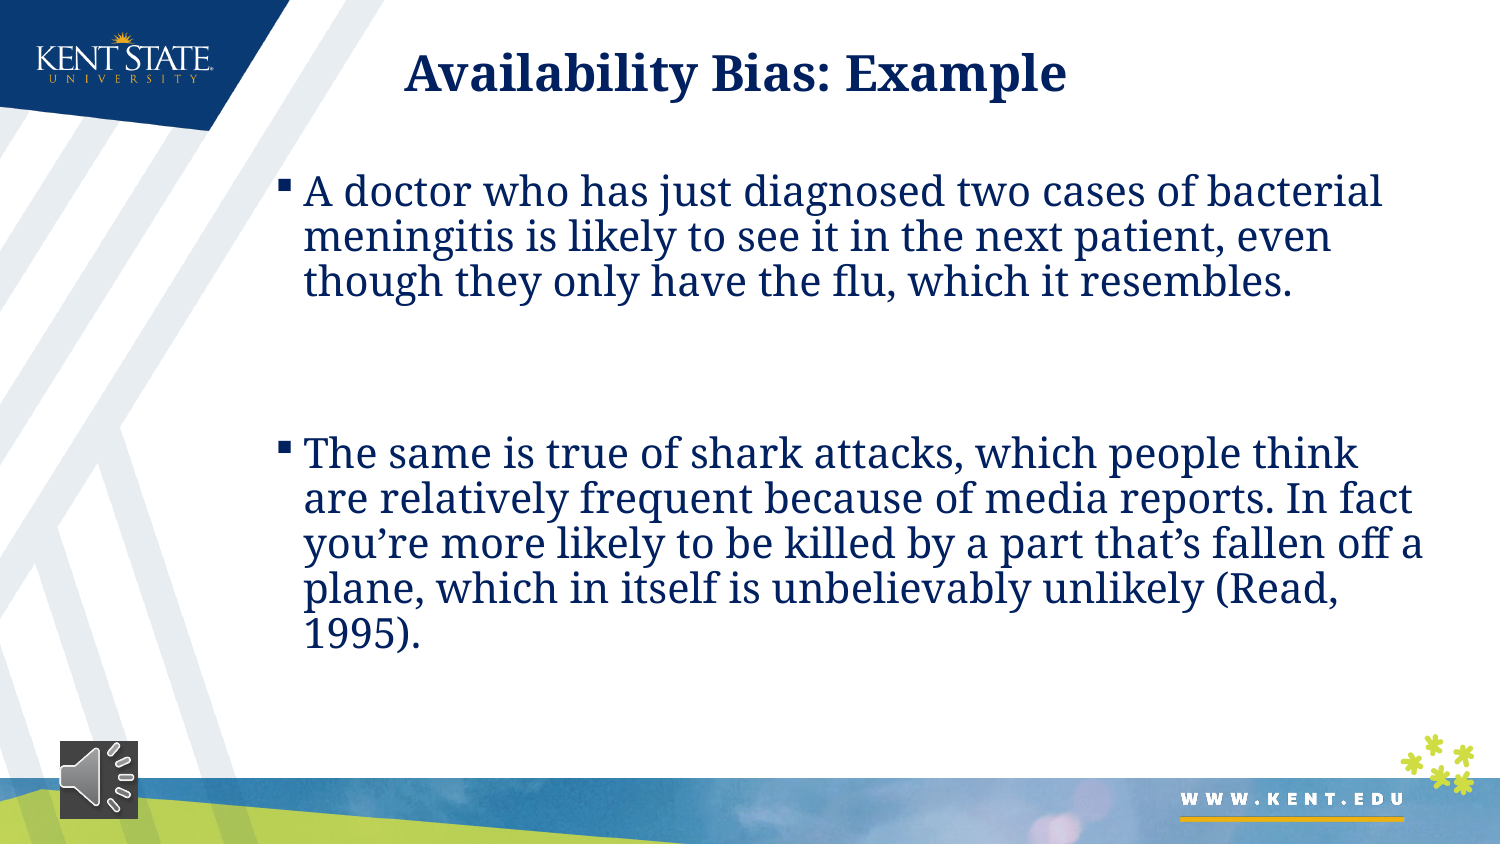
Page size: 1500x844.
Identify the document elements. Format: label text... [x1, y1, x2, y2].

picture [0, 0, 1500, 844]
list A doctor who has just diagnosed two cases of bacterial meningitis is likely to see it in the next patient, even though they only have the flu, which it resembles. The same is true of shark attacks, which people think are relatively frequent because of media reports. In fact you’re more likely to be killed by a part that’s fallen off a plane, which in itself is unbelievably unlikely (Read, 1995). [260, 162, 1447, 725]
title Availability Bias: Example [389, 19, 1239, 132]
